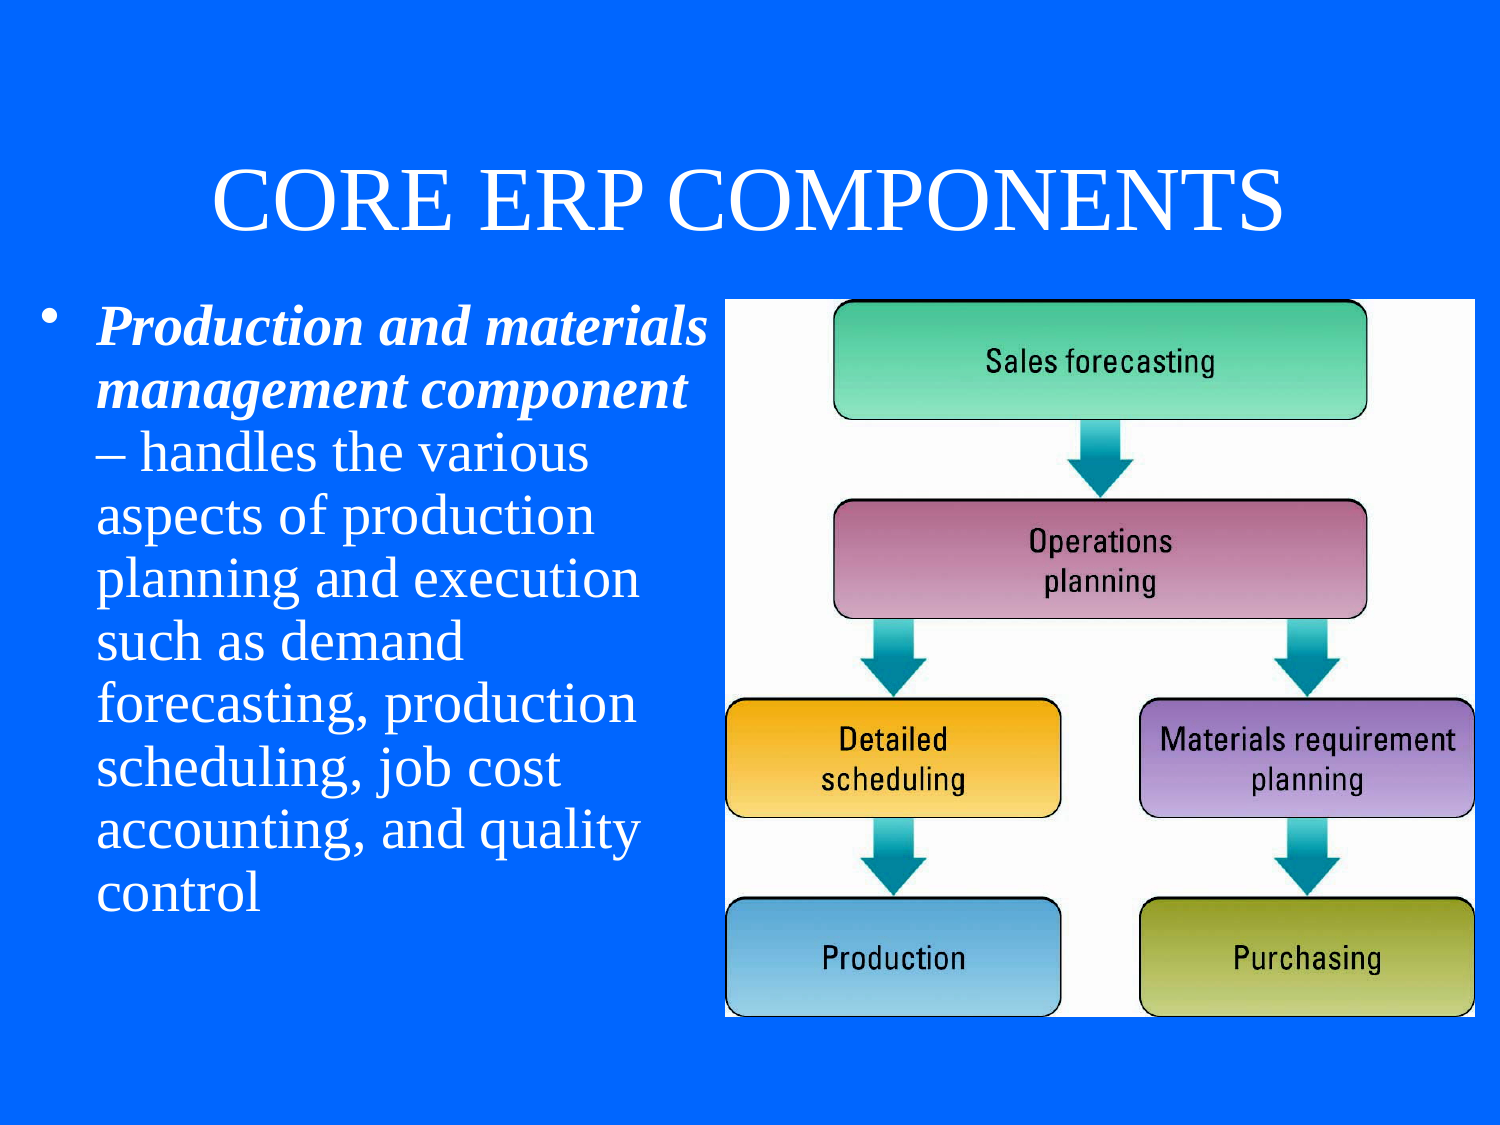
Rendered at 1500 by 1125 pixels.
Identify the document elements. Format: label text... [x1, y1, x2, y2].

list Production and materials management component – handles the various aspects of production planning and execution such as demand forecasting, production scheduling, job cost accounting, and quality control [24, 287, 738, 1063]
picture [724, 299, 1476, 1017]
title CORE ERP COMPONENTS [112, 99, 1388, 288]
